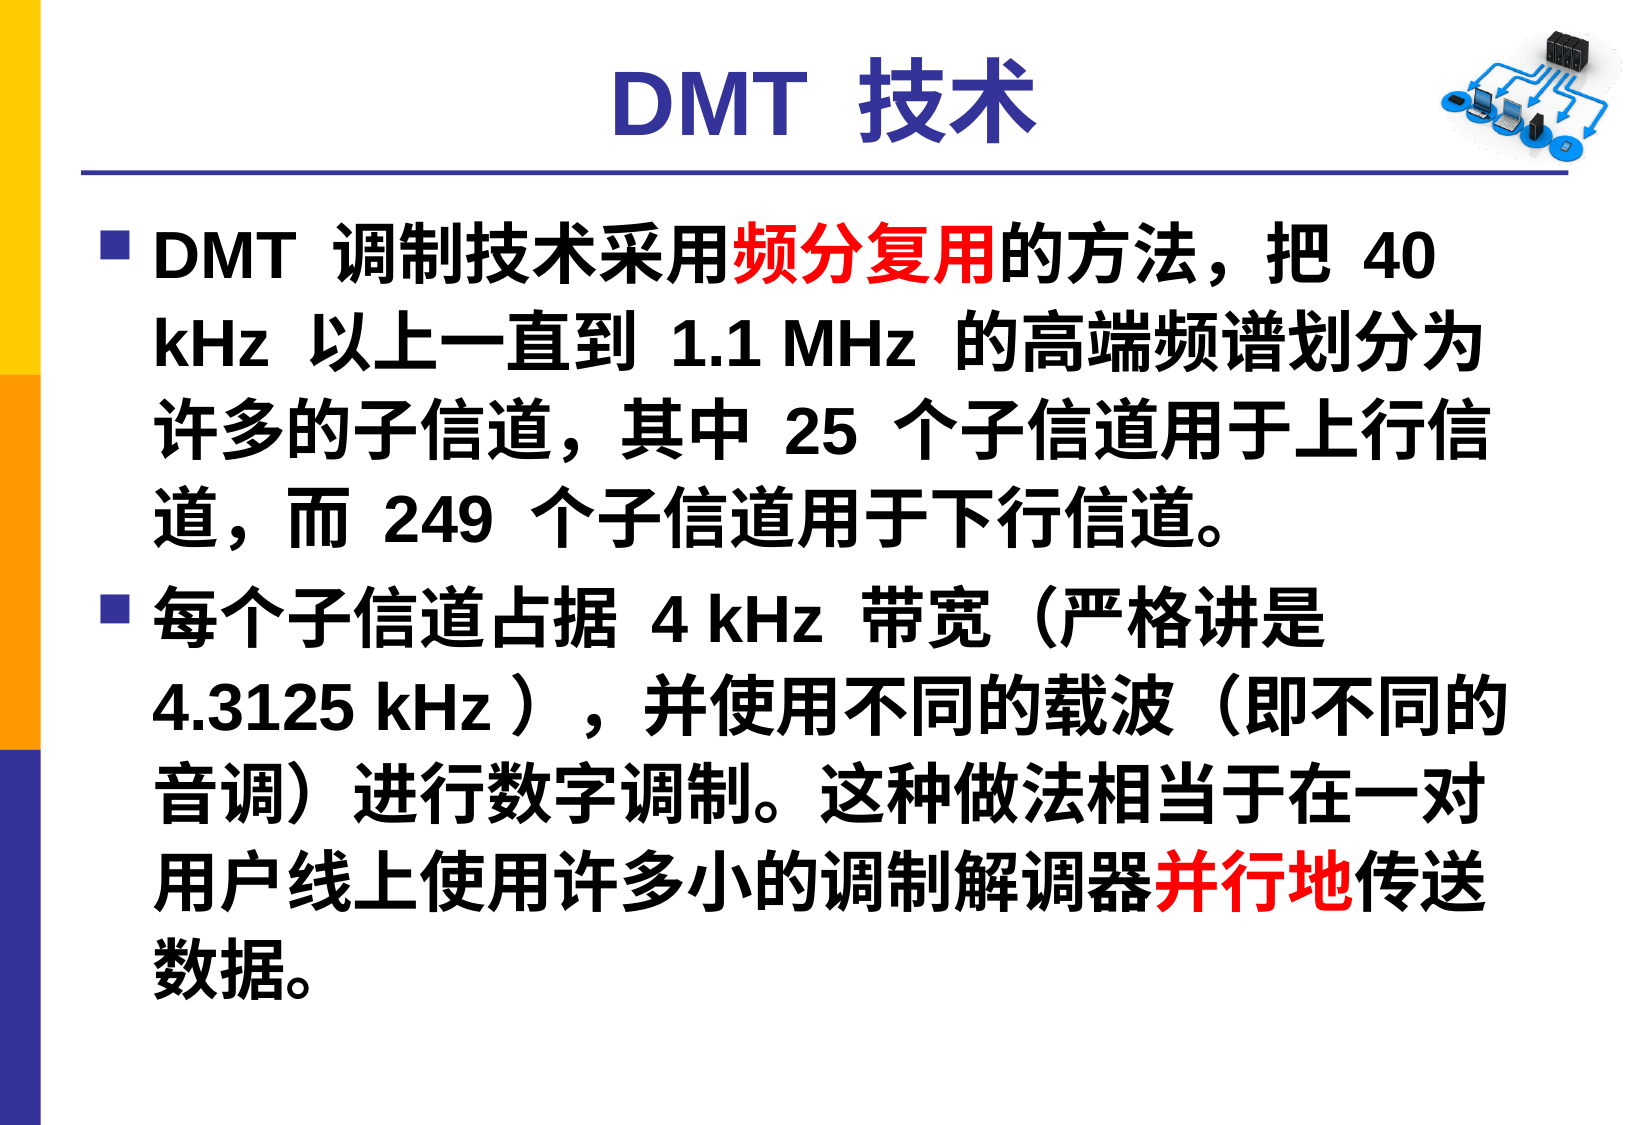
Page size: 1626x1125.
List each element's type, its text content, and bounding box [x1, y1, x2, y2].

picture [1438, 30, 1624, 165]
list DMT 调制技术采用频分复用的方法，把 40 kHz 以上一直到 1.1 MHz 的高端频谱划分为许多的子信道，其中 25 个子信道用于上行信道，而 249 个子信道用于下行信道。 每个子信道占据 4 kHz 带宽（严格讲是 4.3125 kHz），并使用不同的载波（即不同的音调）进行数字调制。这种做法相当于在一对用户线上使用许多小的调制解调器并行地传送数据。 [81, 196, 1569, 1006]
title DMT 技术 [81, 30, 1569, 161]
